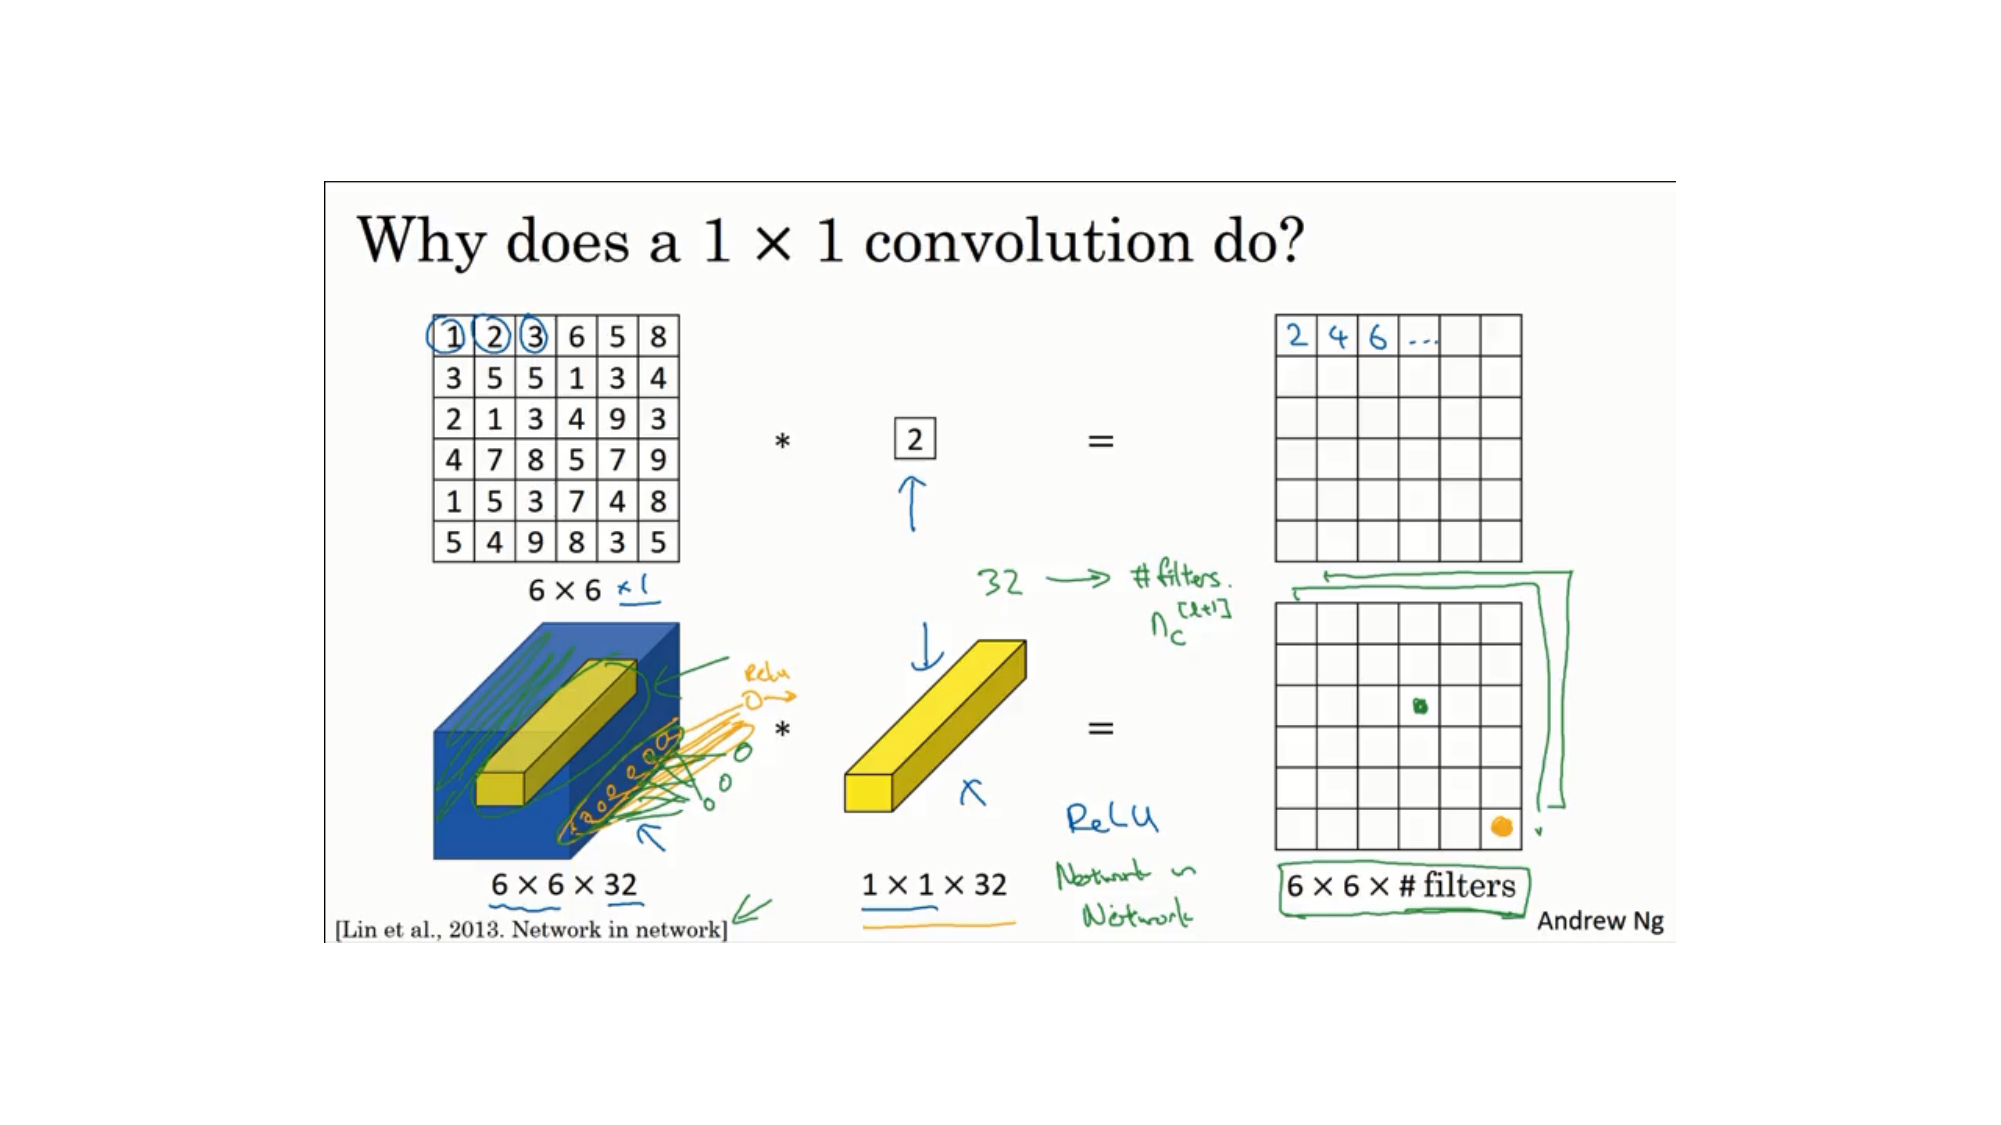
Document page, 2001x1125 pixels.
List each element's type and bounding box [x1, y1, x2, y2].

picture [324, 181, 1676, 943]
